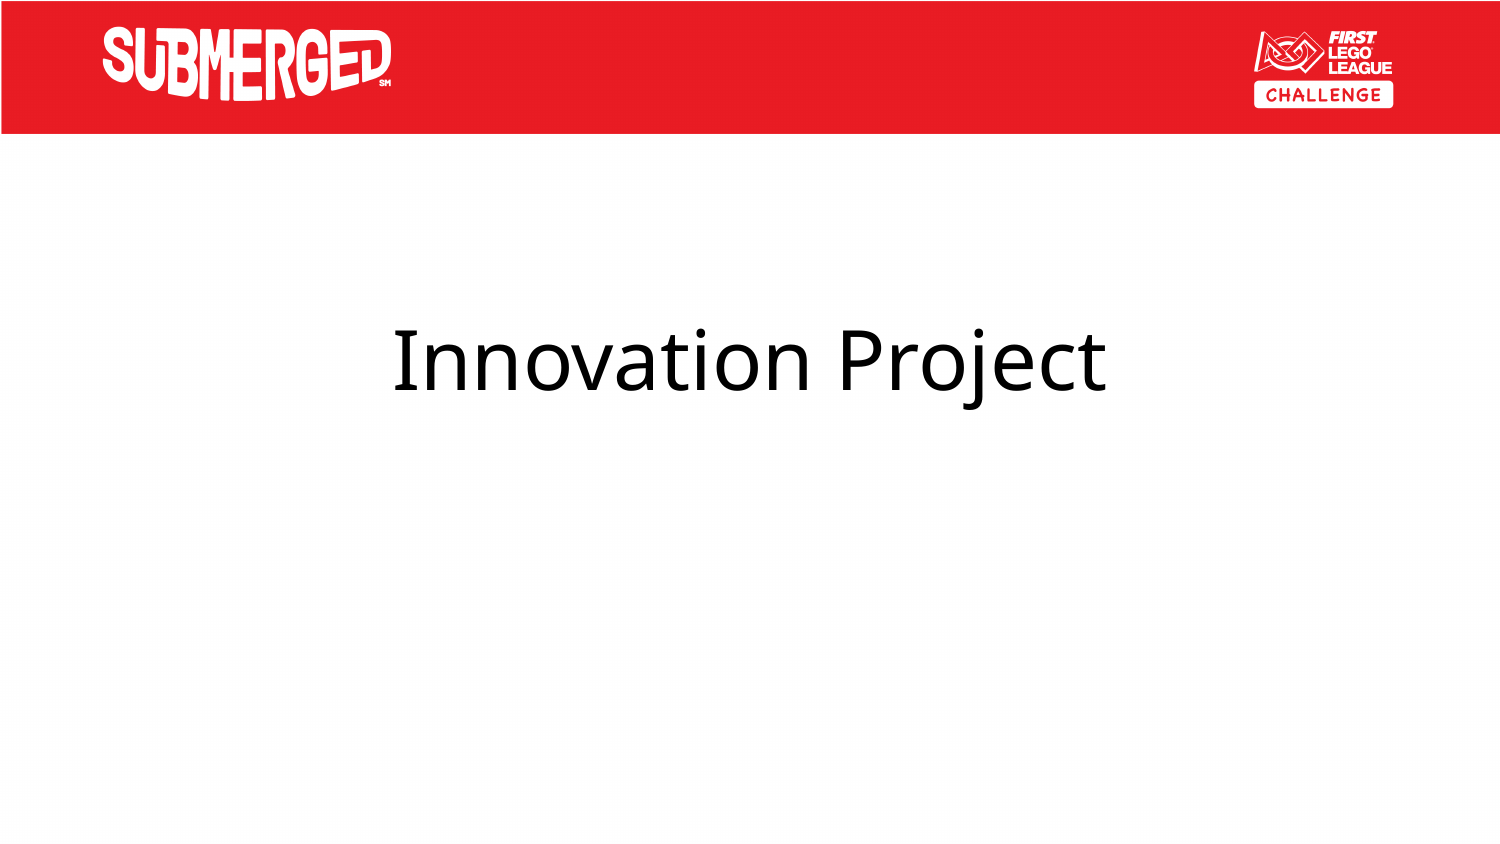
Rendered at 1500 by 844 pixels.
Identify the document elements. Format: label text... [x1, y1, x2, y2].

picture [0, 0, 1500, 844]
text_box Innovation Project [70, 300, 1430, 400]
